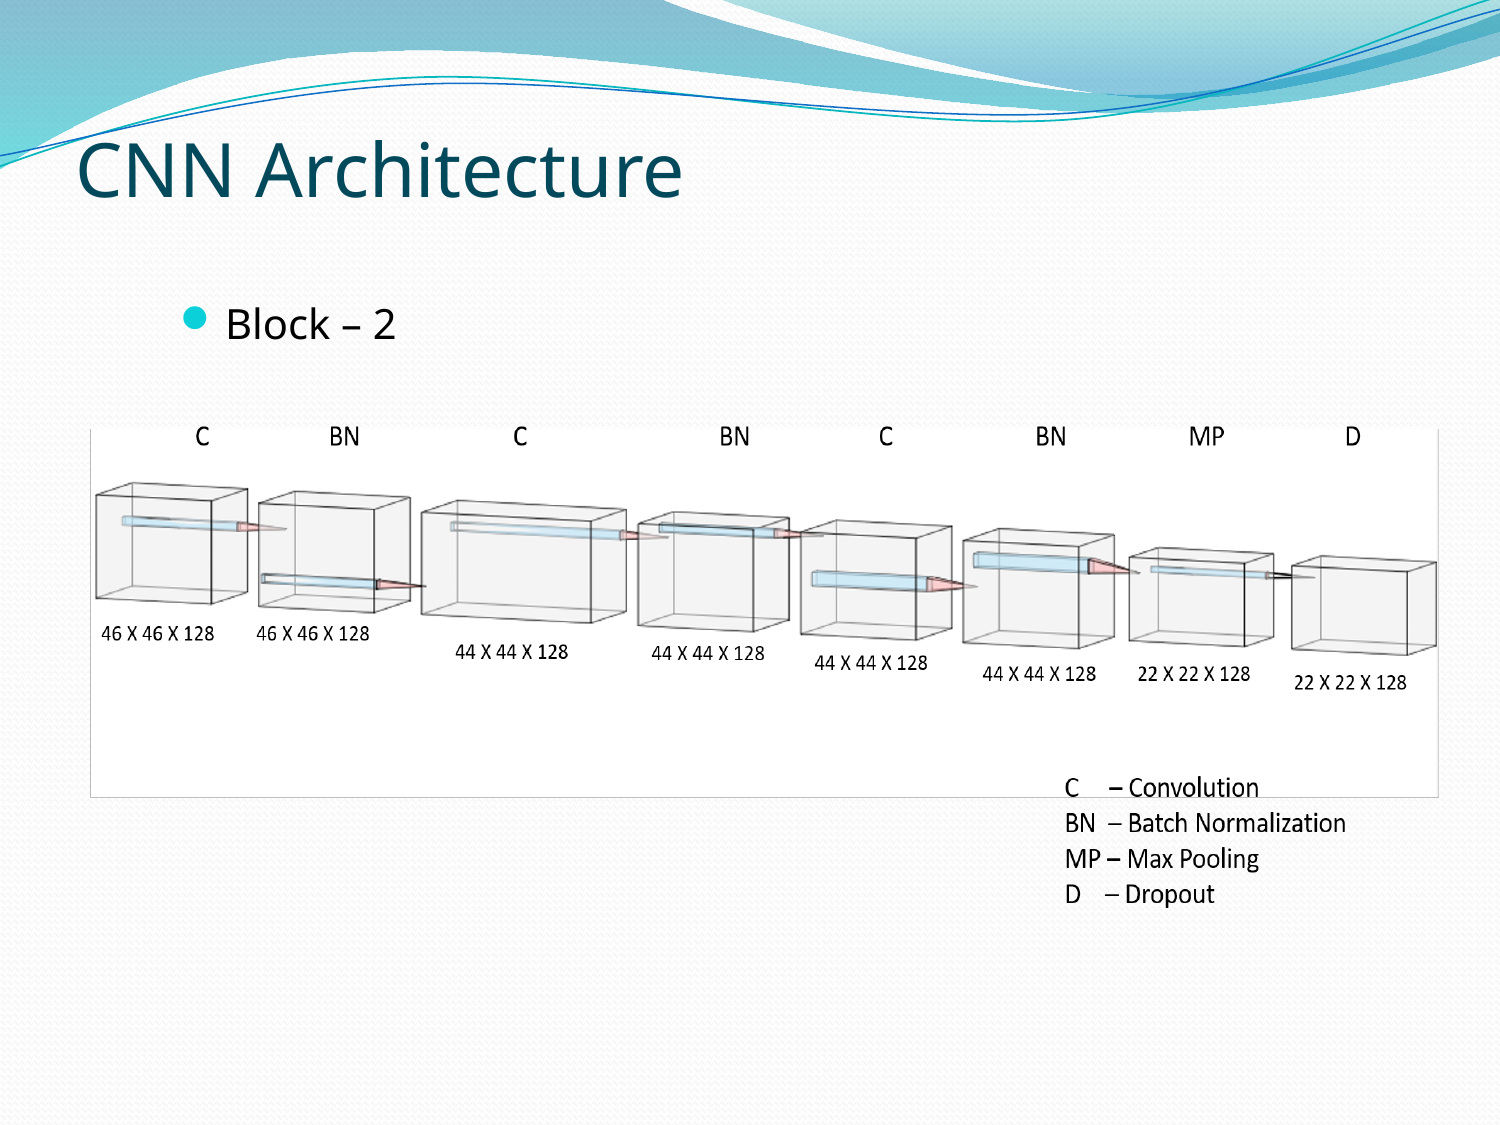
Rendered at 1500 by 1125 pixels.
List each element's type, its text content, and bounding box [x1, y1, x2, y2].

title CNN Architecture [75, 115, 1425, 303]
picture [88, 408, 1439, 929]
list Block – 2 [165, 290, 1335, 407]
